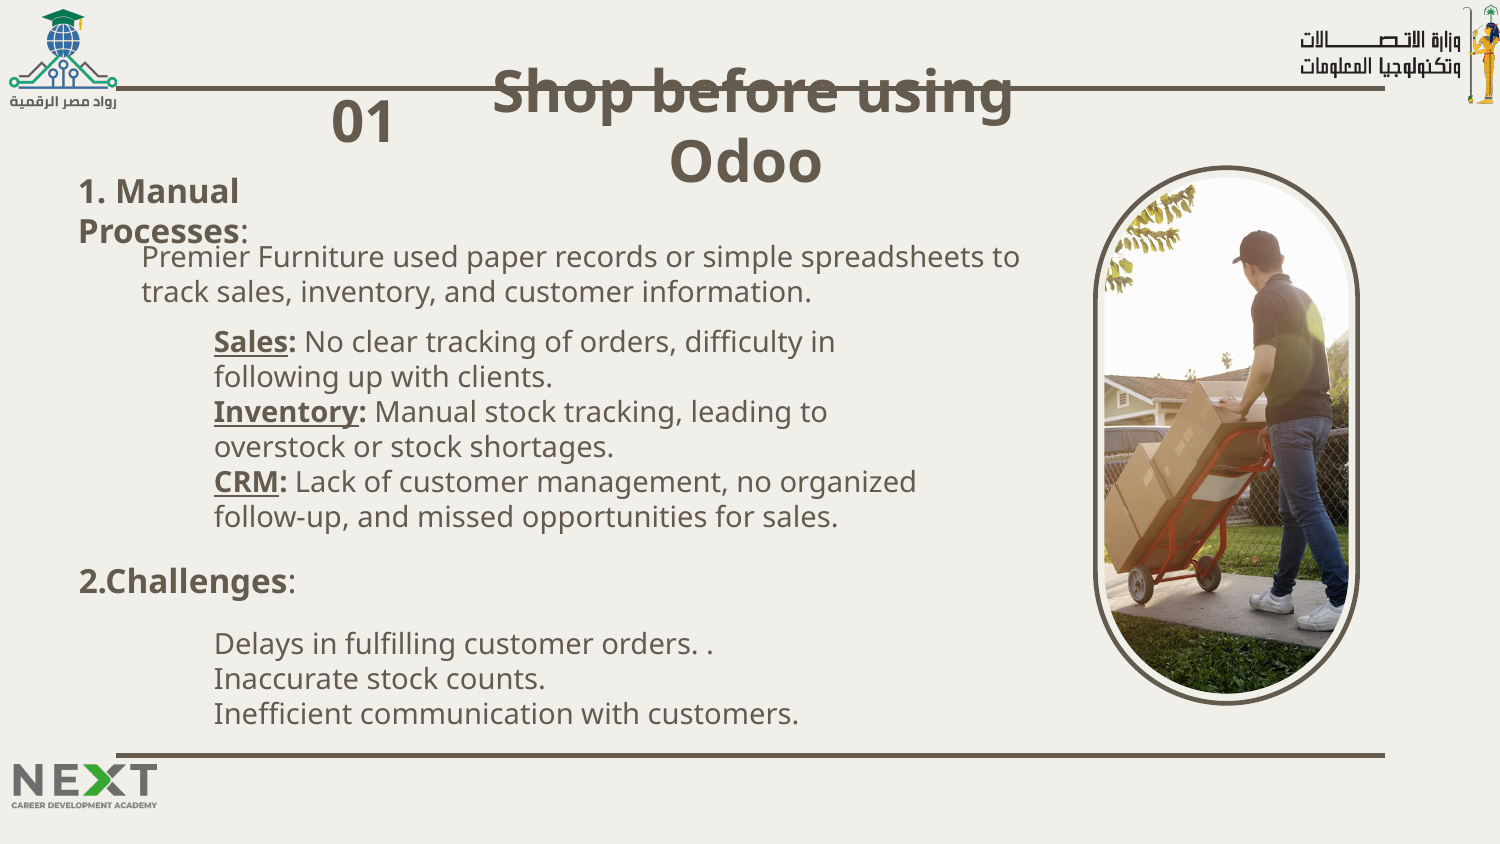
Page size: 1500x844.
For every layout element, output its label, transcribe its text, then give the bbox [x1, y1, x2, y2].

picture [8, 9, 118, 109]
title Shop before using Odoo [422, 70, 1086, 178]
picture [8, 764, 157, 810]
text_box [1095, 268, 1099, 603]
text_box 2.Challenges: [63, 552, 413, 608]
picture [1104, 177, 1349, 694]
picture [1301, 3, 1500, 104]
text_box [1354, 268, 1358, 603]
text_box Sales: No clear tracking of orders, difficulty in following up with clients. Inventory: Manual stock tracking, leading to overstock or stock shortages. CRM: Lack of customer management, no organized follow-up, and missed opportunities for sales. [199, 316, 949, 541]
text_box Premier Furniture used paper records or simple spreadsheets to track sales, inventory, and customer information. [126, 230, 1080, 316]
text_box 01 [316, 77, 450, 162]
text_box Delays in fulfilling customer orders. . Inaccurate stock counts. Inefficient communication with customers. [199, 618, 949, 738]
text_box [1183, 167, 1270, 175]
subtitle 1. Manual Processes: [63, 167, 396, 254]
